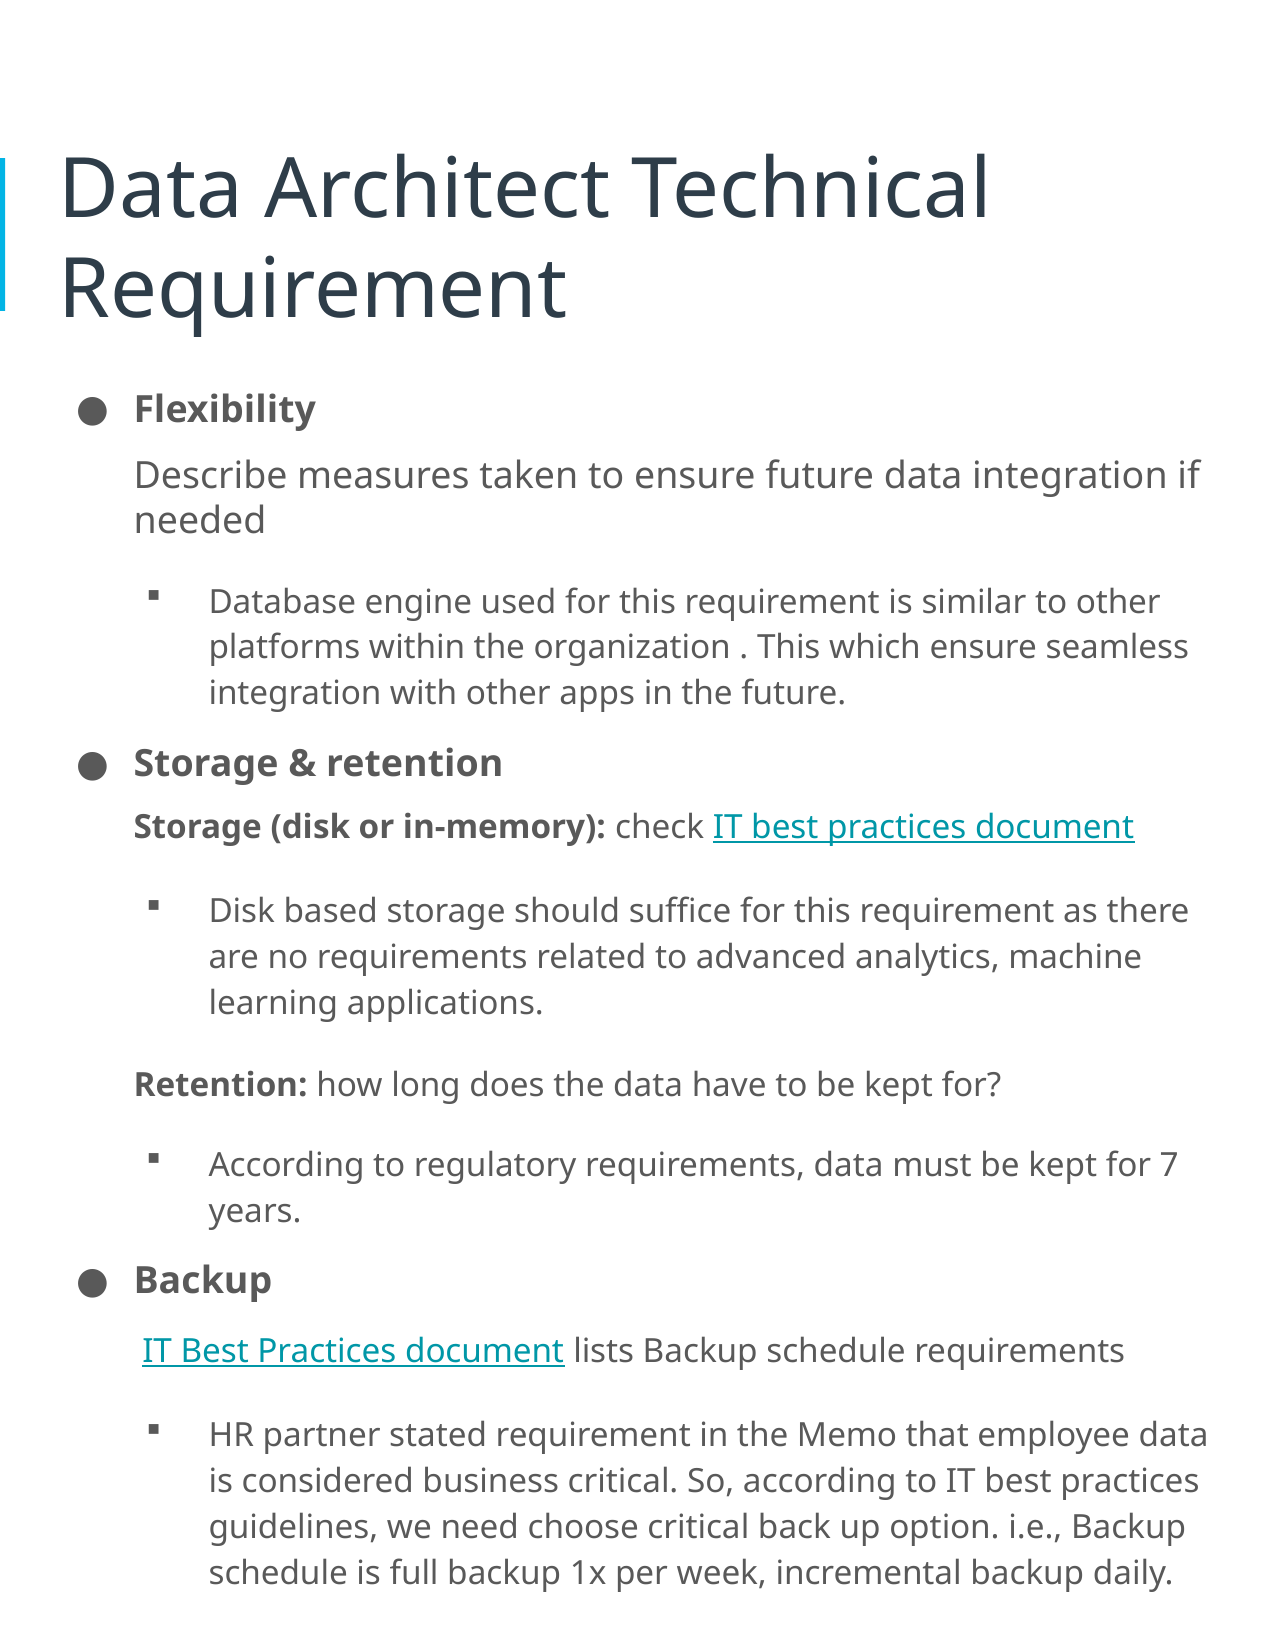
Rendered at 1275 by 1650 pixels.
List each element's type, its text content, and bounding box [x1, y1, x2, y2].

list Flexibility Describe measures taken to ensure future data integration if needed Database engine used for this requirement is similar to other platforms within the organization . This which ensure seamless integration with other apps in the future. Storage & retention Storage (disk or in-memory): check IT best practices document Disk based storage should suffice for this requirement as there are no requirements related to advanced analytics, machine learning applications. Retention: how long does the data have to be kept for? According to regulatory requirements, data must be kept for 7 years. Backup IT Best Practices document lists Backup schedule requirements HR partner stated requirement in the Memo that employee data is considered business critical. So, according to IT best practices guidelines, we need choose critical back up option. i.e., Backup schedule is full backup 1x per week, incremental backup daily. [43, 369, 1232, 1639]
title Data Architect Technical Requirement [43, 142, 1232, 327]
